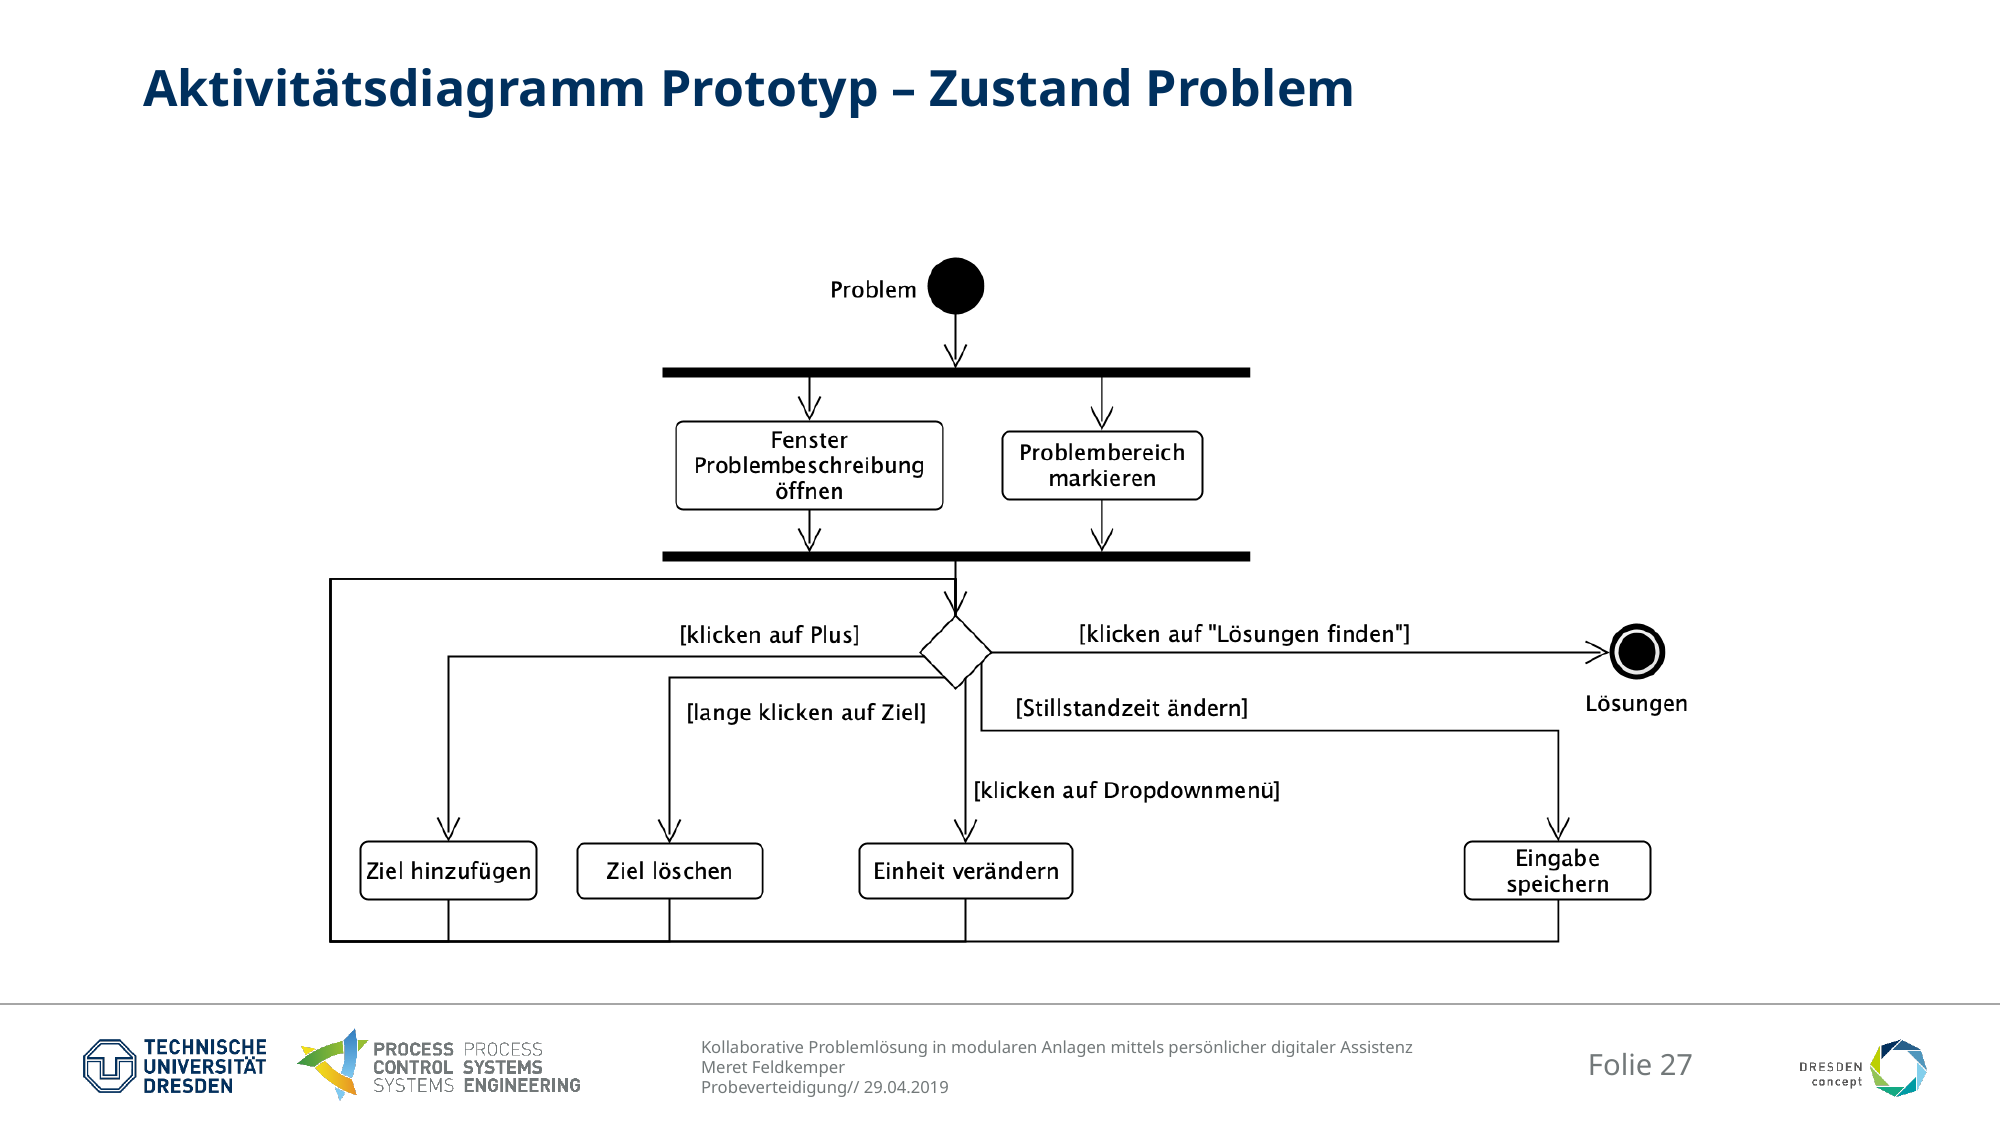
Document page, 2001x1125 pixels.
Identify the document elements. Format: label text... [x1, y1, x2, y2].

picture [83, 1039, 266, 1093]
picture [297, 1028, 580, 1101]
picture [1800, 1039, 1927, 1097]
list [314, 243, 1708, 957]
title Aktivitätsdiagramm Prototyp – Zustand Problem [143, 56, 1880, 169]
